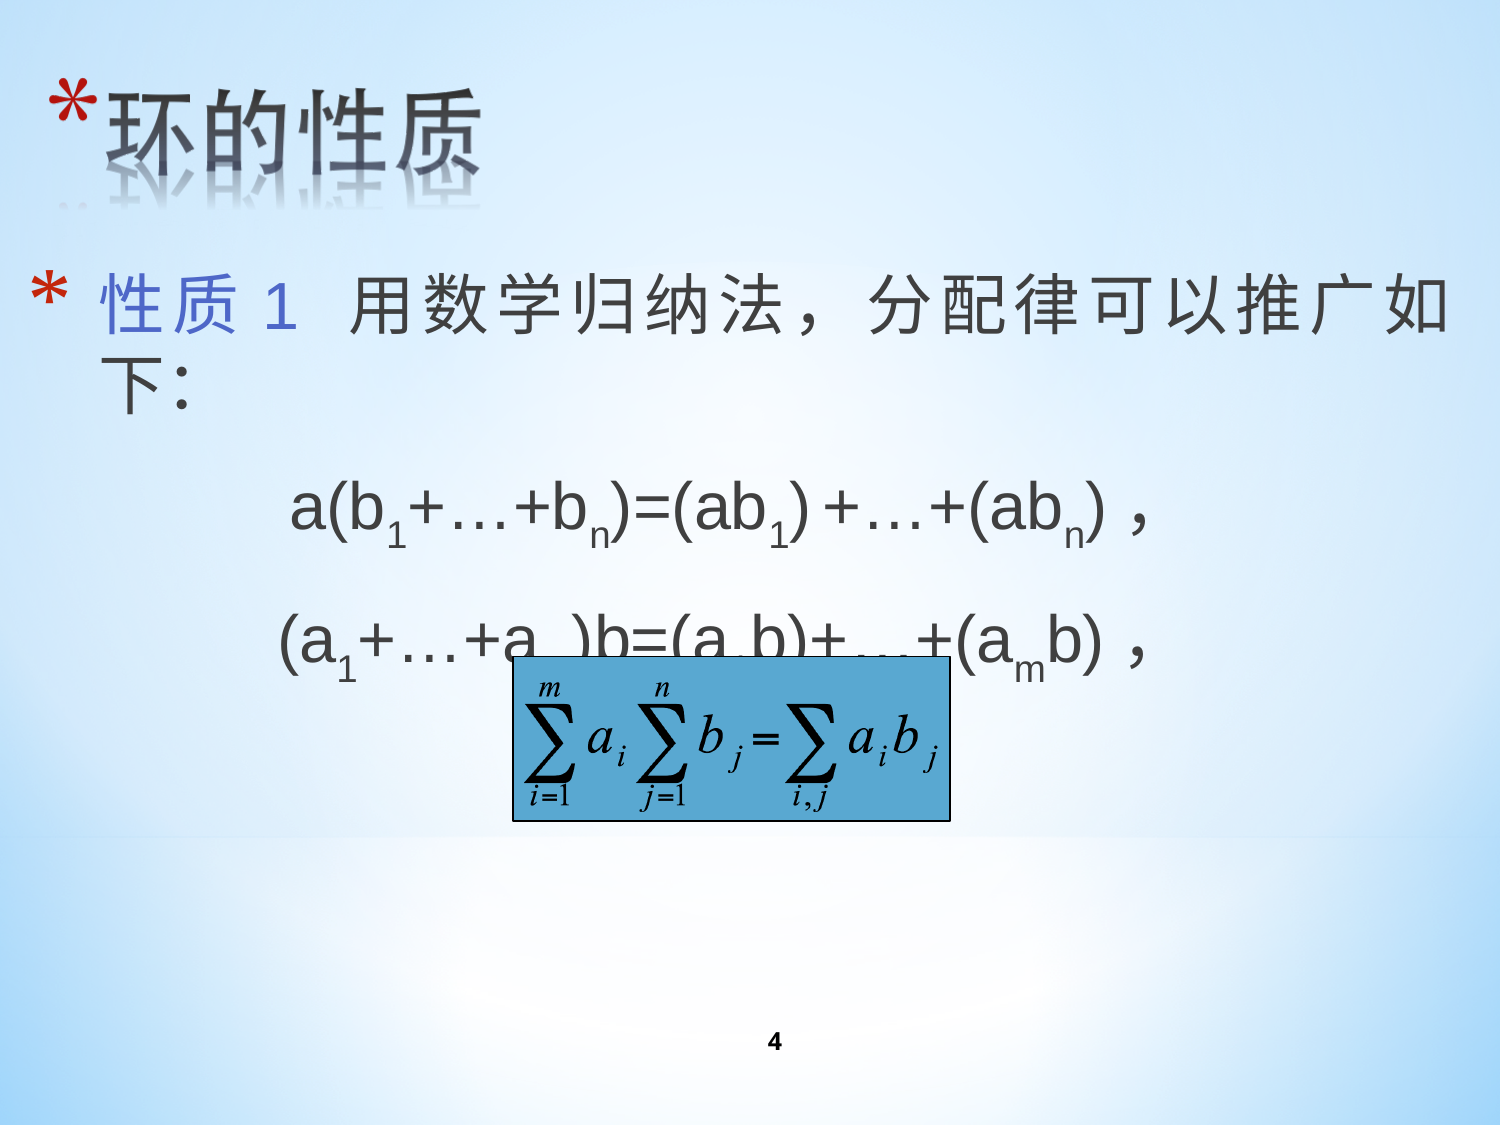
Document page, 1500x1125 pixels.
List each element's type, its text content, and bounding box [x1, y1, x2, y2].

slide_number 4 [758, 1019, 792, 1066]
picture [0, 0, 1500, 1125]
list 性质1 用数学归纳法，分配律可以推广如下： a(b1+…+bn)=(ab1) +…+(abn)， (a1+…+am)b=(a1b)+…+(amb)， [20, 254, 1460, 741]
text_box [513, 656, 950, 821]
